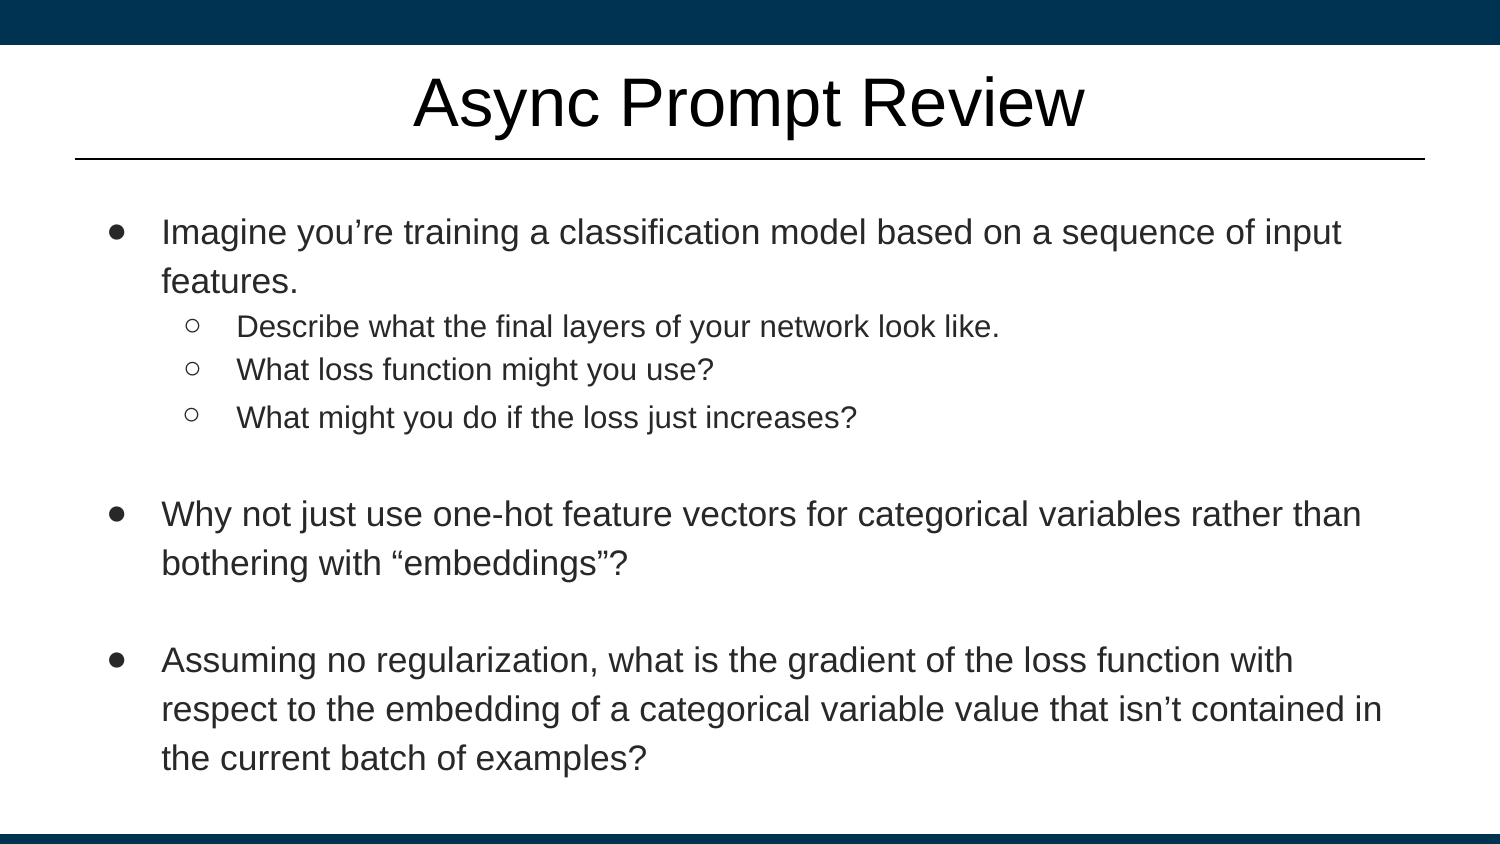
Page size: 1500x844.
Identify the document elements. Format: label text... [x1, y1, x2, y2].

title Async Prompt Review [75, 28, 1425, 169]
list Imagine you’re training a classification model based on a sequence of input features. Describe what the final layers of your network look like. What loss function might you use? What might you do if the loss just increases? Why not just use one-hot feature vectors for categorical variables rather than bothering with “embeddings”? Assuming no regularization, what is the gradient of the loss function with respect to the embedding of a categorical variable value that isn’t contained in the current batch of examples? [75, 196, 1425, 754]
